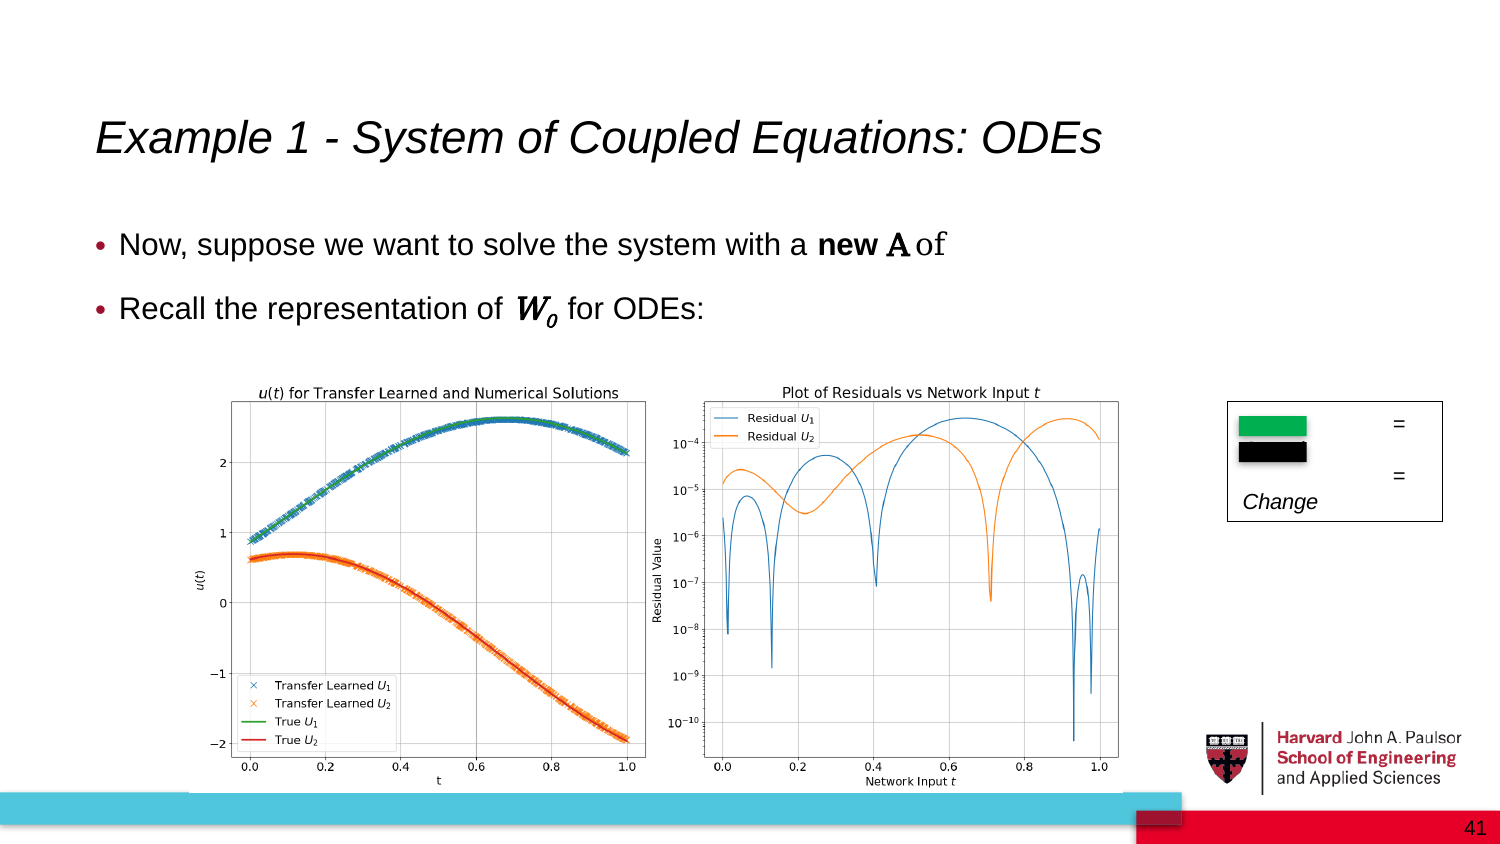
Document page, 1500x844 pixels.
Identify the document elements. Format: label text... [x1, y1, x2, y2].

text_box 41 [1449, 807, 1500, 844]
picture [188, 380, 1124, 793]
text_box = Saved = Change [1227, 401, 1443, 522]
text_box [1238, 415, 1307, 437]
text_box [1238, 441, 1307, 463]
list Example 1 - System of Coupled Equations: ODEs [80, 100, 1273, 264]
